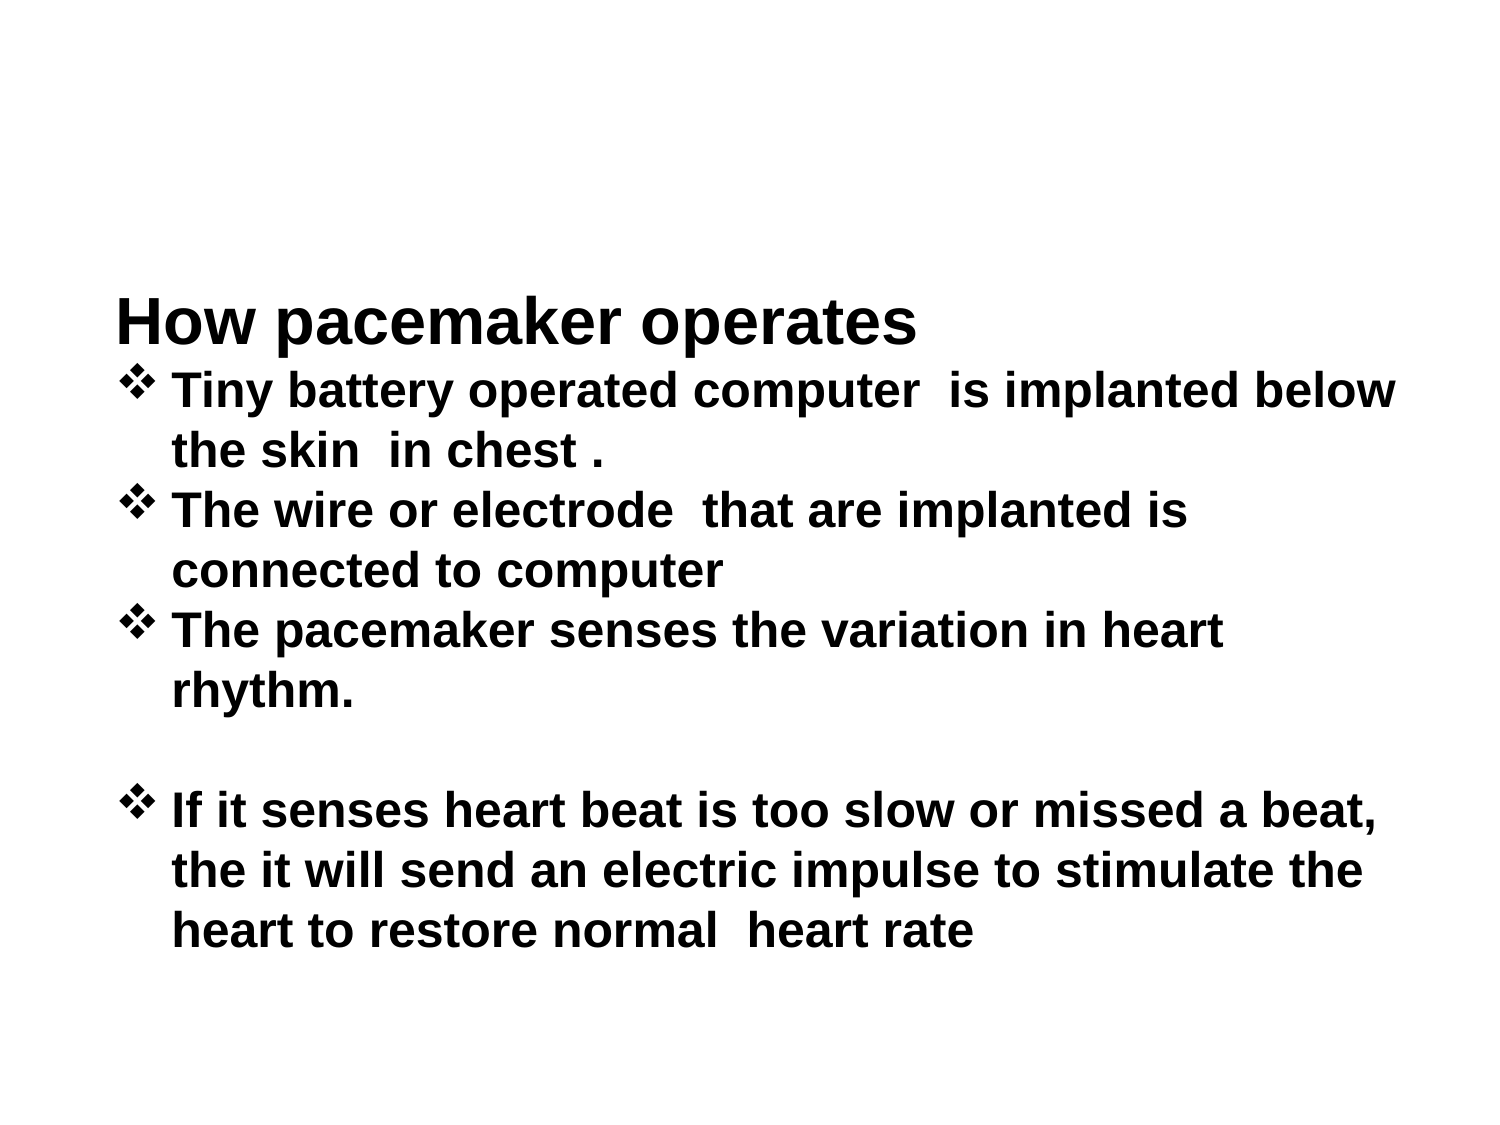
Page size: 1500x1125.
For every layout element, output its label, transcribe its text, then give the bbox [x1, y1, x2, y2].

list How pacemaker operates Tiny battery operated computer is implanted below the skin in chest . The wire or electrode that are implanted is connected to computer The pacemaker senses the variation in heart rhythm. If it senses heart beat is too slow or missed a beat, the it will send an electric impulse to stimulate the heart to restore normal heart rate [77, 277, 1419, 1106]
